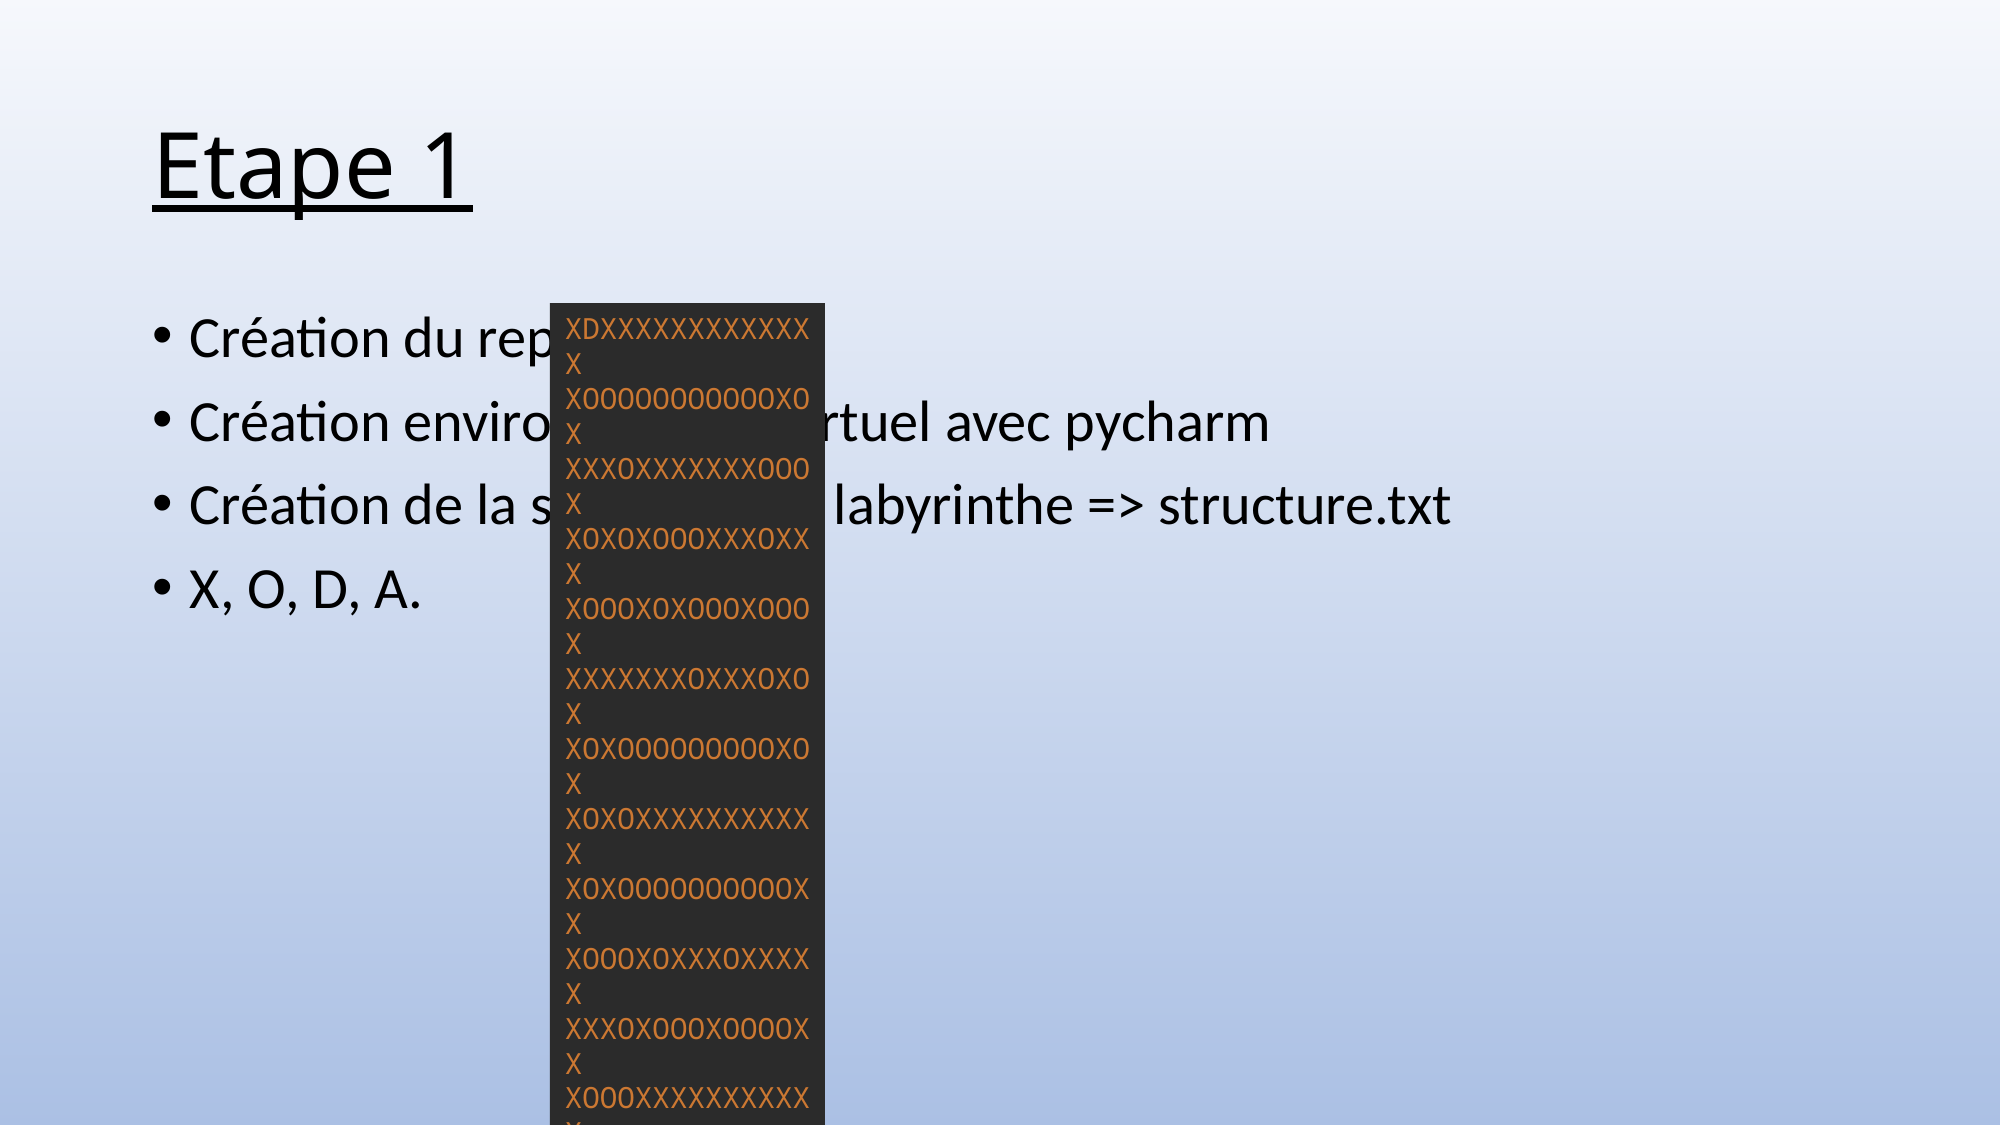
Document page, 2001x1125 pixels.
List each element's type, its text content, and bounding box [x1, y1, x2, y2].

list Création du repo Git Création environnement virtuel avec pycharm Création de la structure du labyrinthe => structure.txt X, O, D, A. [137, 299, 1863, 1125]
title Etape 1 [137, 59, 1863, 278]
text_box XDXXXXXXXXXXXXX XOOOOOOOOOOOXOX XXXOXXXXXXXOOOX XOXOXOOOXXXOXXX XOOOXOXOOOXOOOX XXXXXXXOXXXOXOX XOXOOOOOOOOOXOX XOXOXXXXXXXXXXX XOXOOOOOOOOOOXX XOOOXOXXXOXXXXX XXXOXOOOXOOOOXX XOOOXXXXXXXXXXX XOXOOOOOOOOOOOX XOXXXXXXXXXXXOX XXXXXXXXXXXXXAX [549, 303, 825, 1125]
